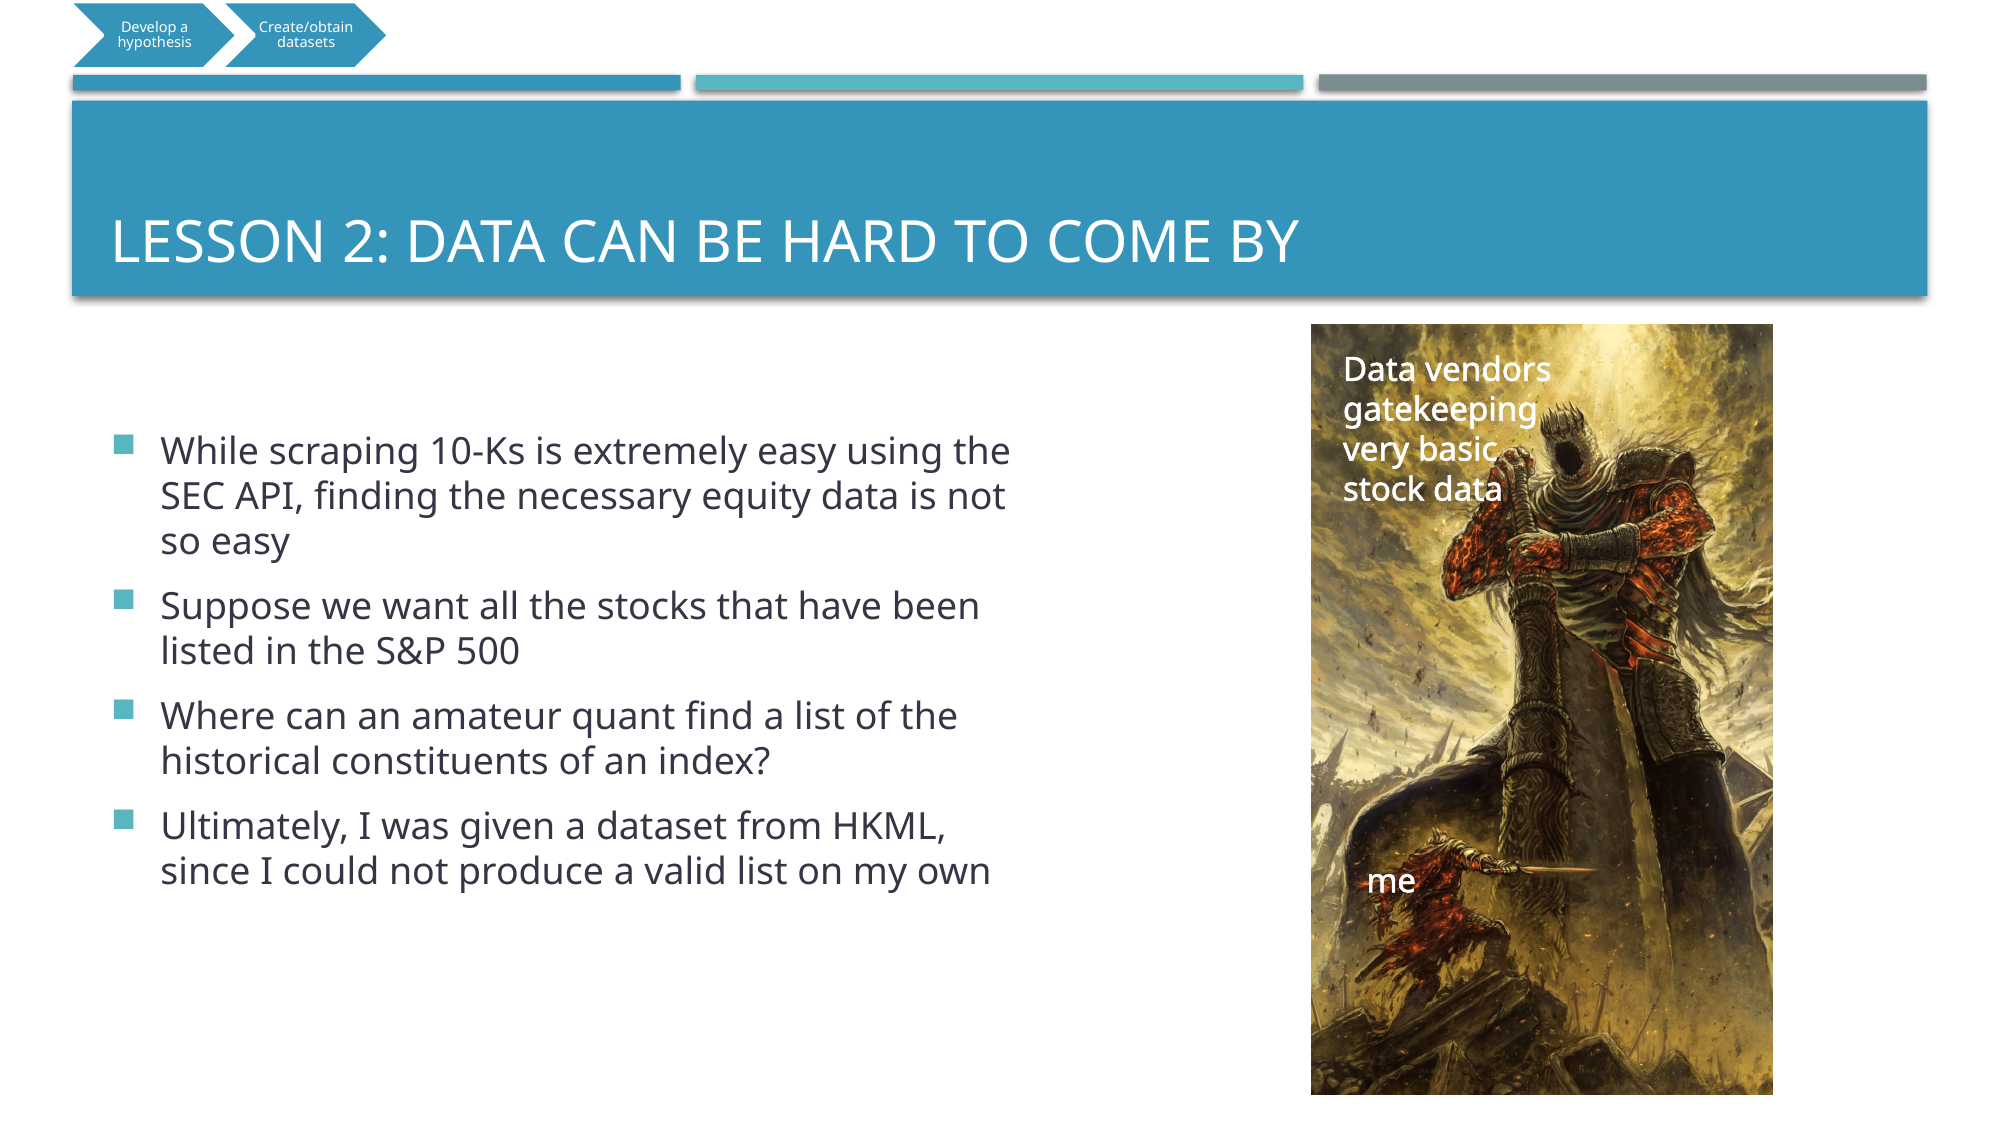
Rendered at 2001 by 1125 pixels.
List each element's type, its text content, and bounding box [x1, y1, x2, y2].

title Lesson 2: Data can be hard to come by [95, 115, 1905, 282]
picture [1310, 323, 1773, 1095]
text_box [68, 1, 390, 70]
list While scraping 10-Ks is extremely easy using the SEC API, finding the necessary equity data is not so easy Suppose we want all the stocks that have been listed in the S&P 500 Where can an amateur quant find a list of the historical constituents of an index? Ultimately, I was given a dataset from HKML, since I could not produce a valid list on my own [95, 357, 1052, 962]
